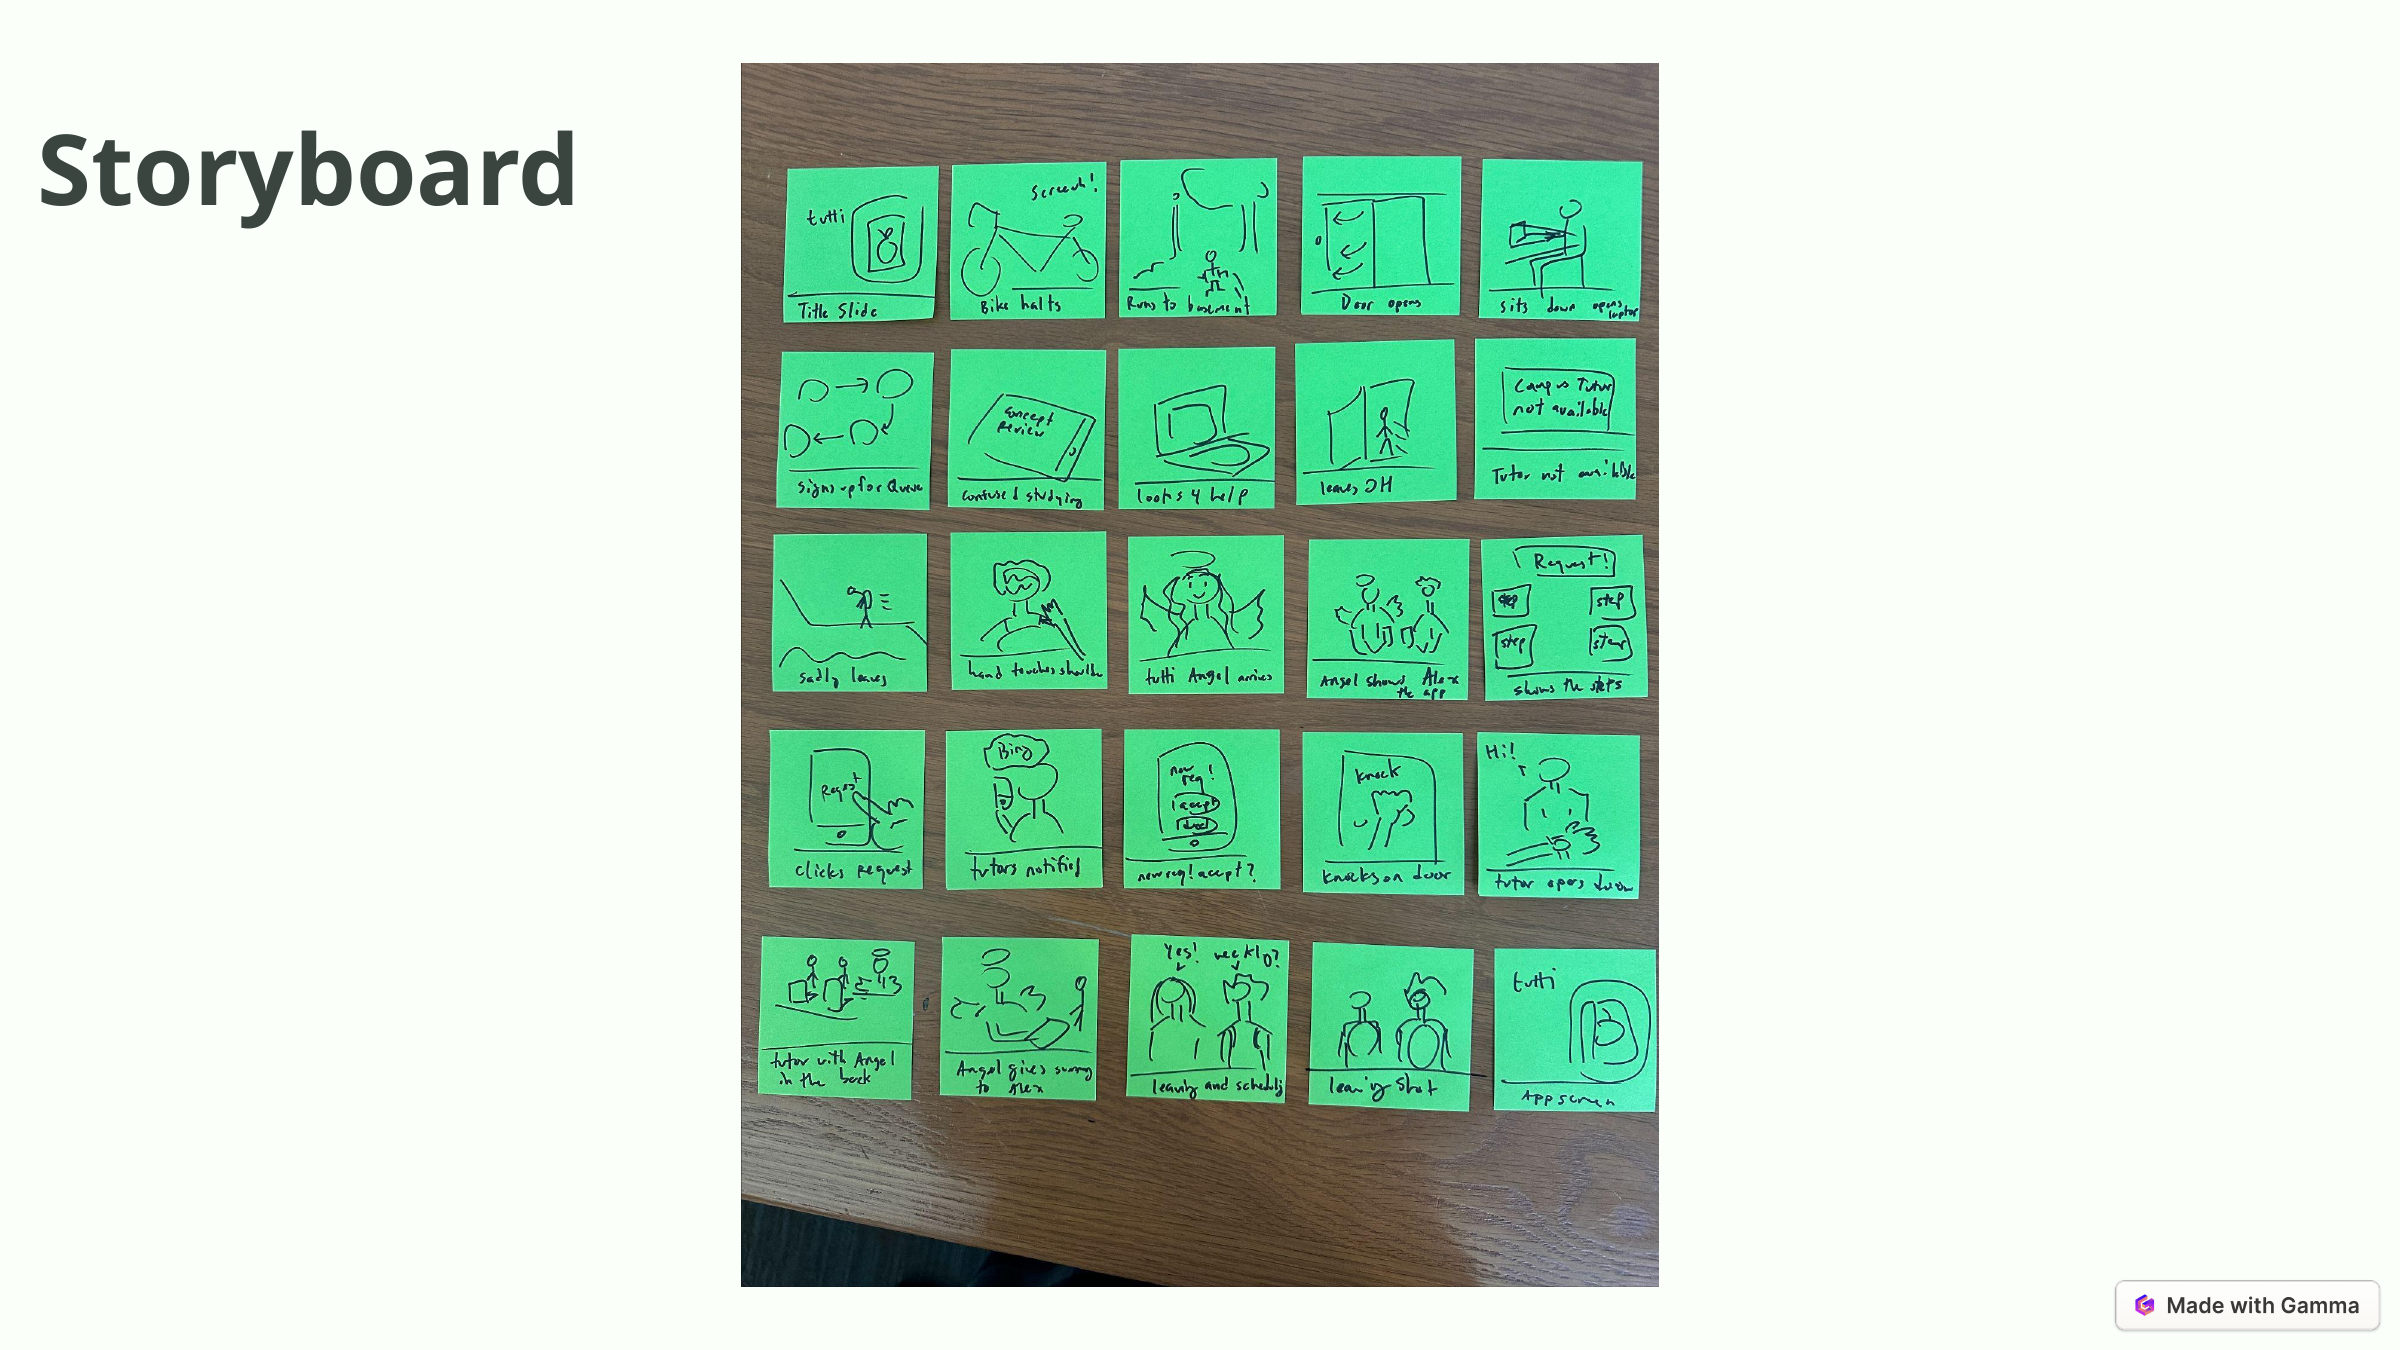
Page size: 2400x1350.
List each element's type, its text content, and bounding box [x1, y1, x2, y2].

text_box Storyboard [22, 63, 675, 236]
picture [2106, 1271, 2389, 1339]
picture [741, 63, 1659, 1287]
